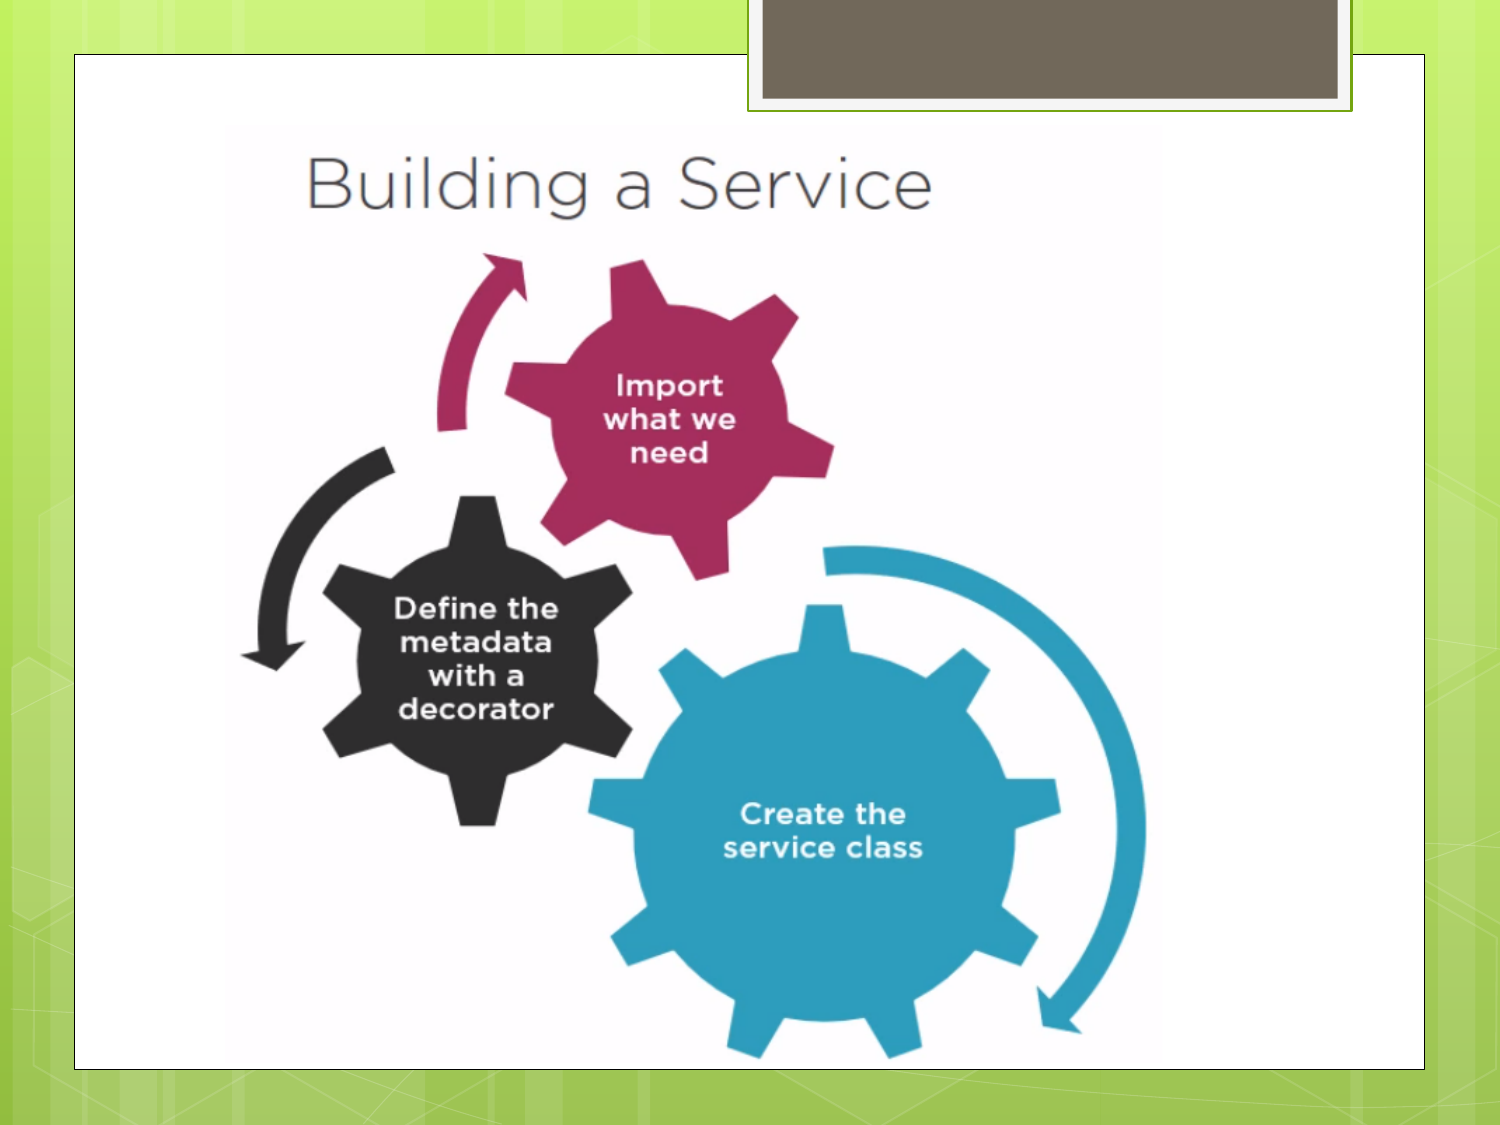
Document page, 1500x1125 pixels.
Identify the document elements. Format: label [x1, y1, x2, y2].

picture [224, 124, 1163, 1063]
